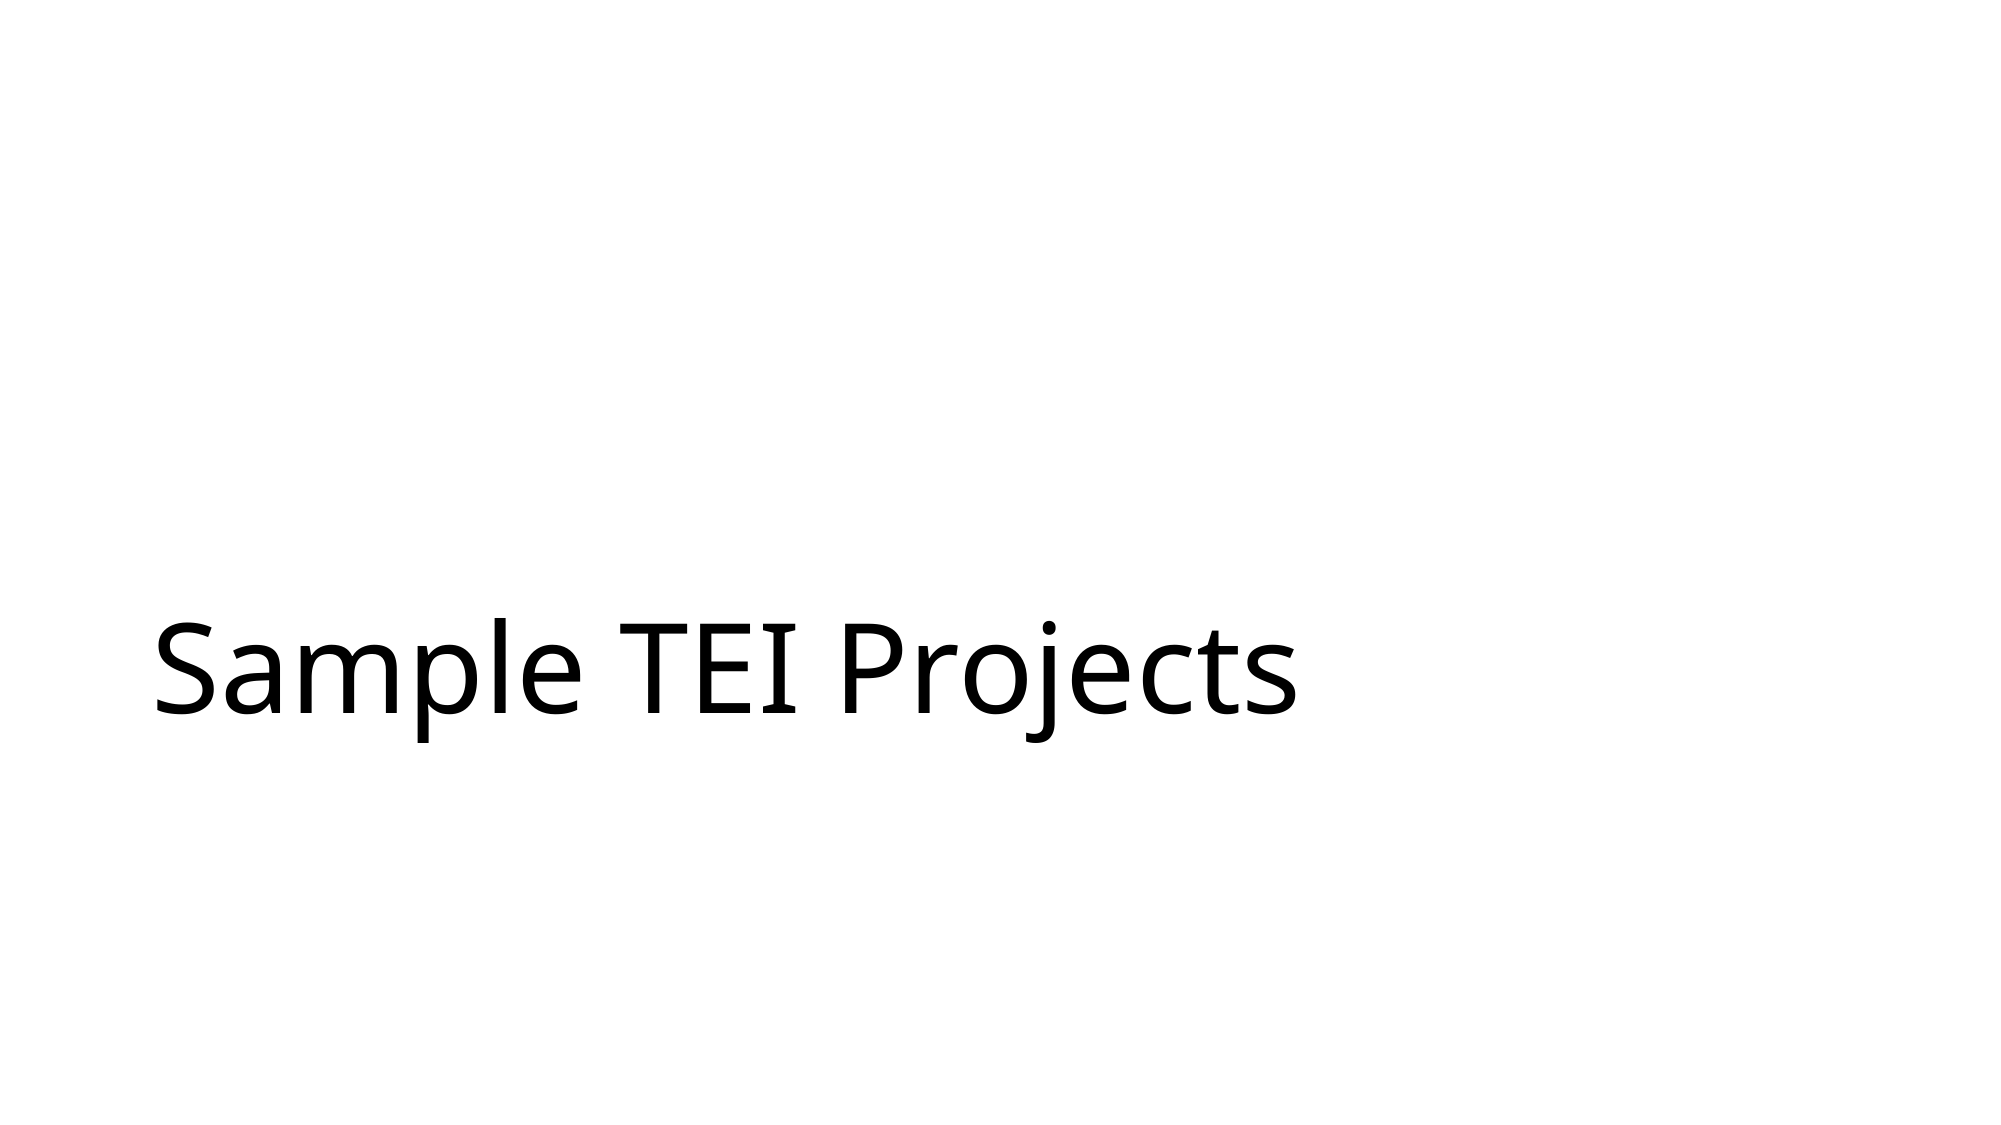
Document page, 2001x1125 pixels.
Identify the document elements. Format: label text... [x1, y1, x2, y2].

title Sample TEI Projects [136, 280, 1862, 749]
